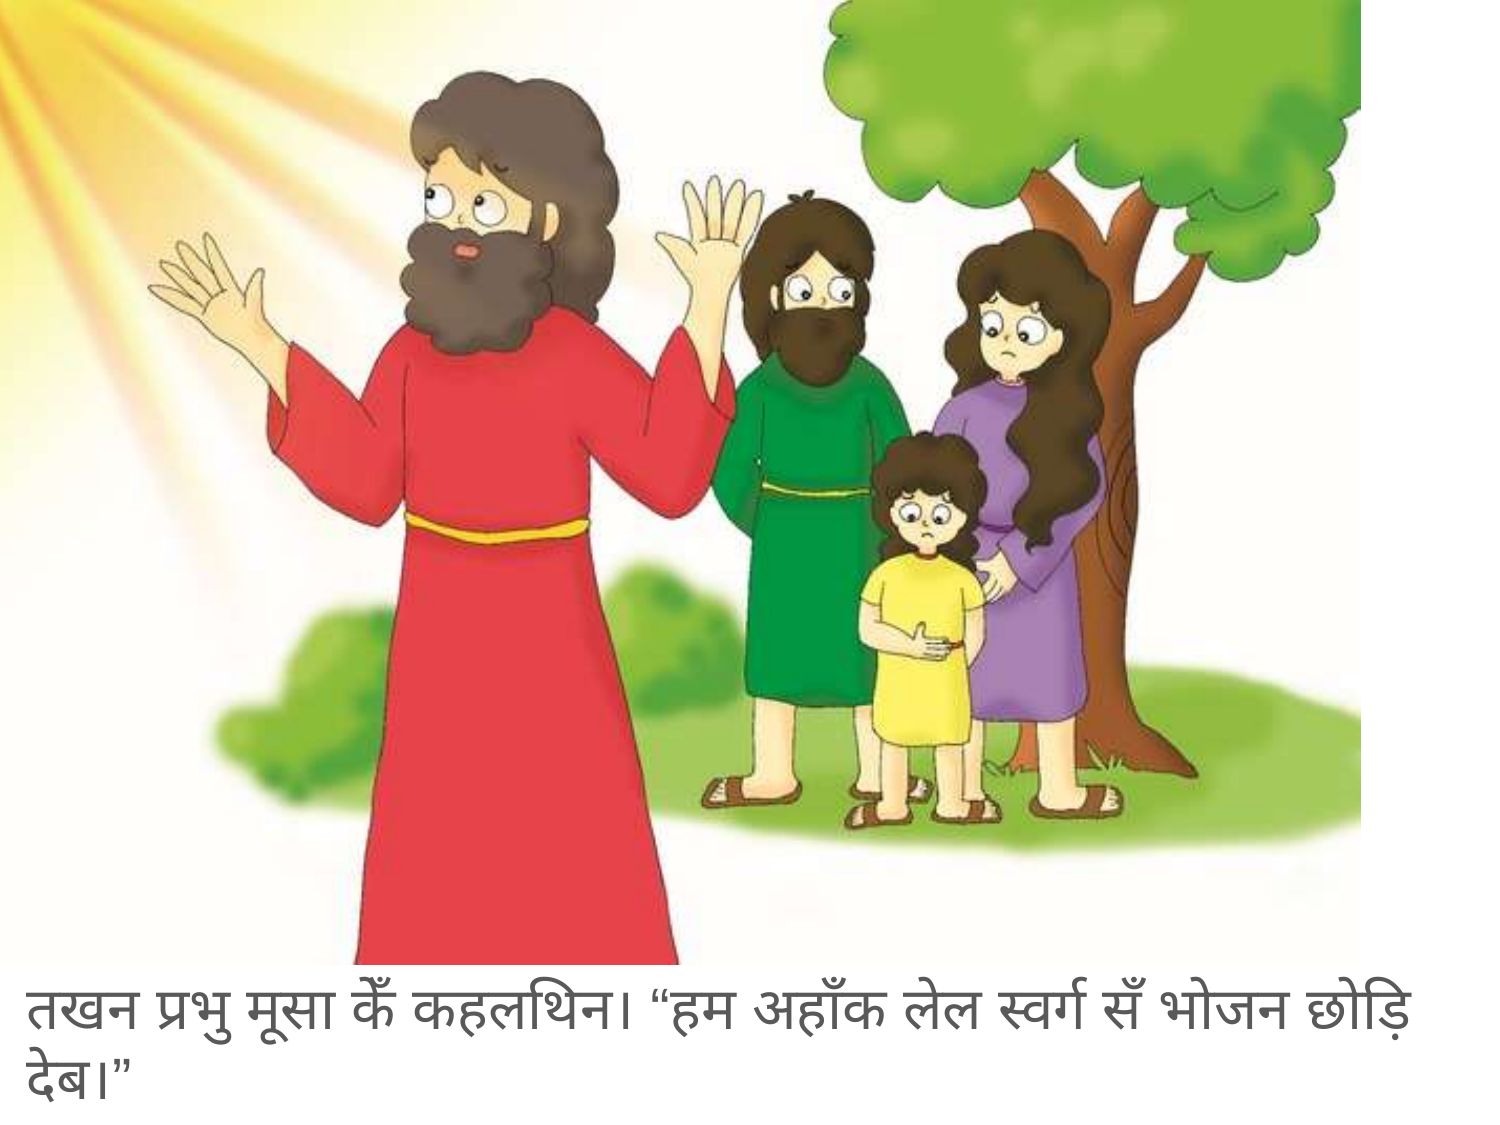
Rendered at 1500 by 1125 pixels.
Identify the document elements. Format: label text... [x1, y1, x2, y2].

text_box तखन प्रभु मूसा केँ कहलथिन। “हम अहाँक लेल स्वर्ग सँ भोजन छोड़ि देब।” [11, 964, 1483, 1119]
picture [0, 0, 1362, 965]
